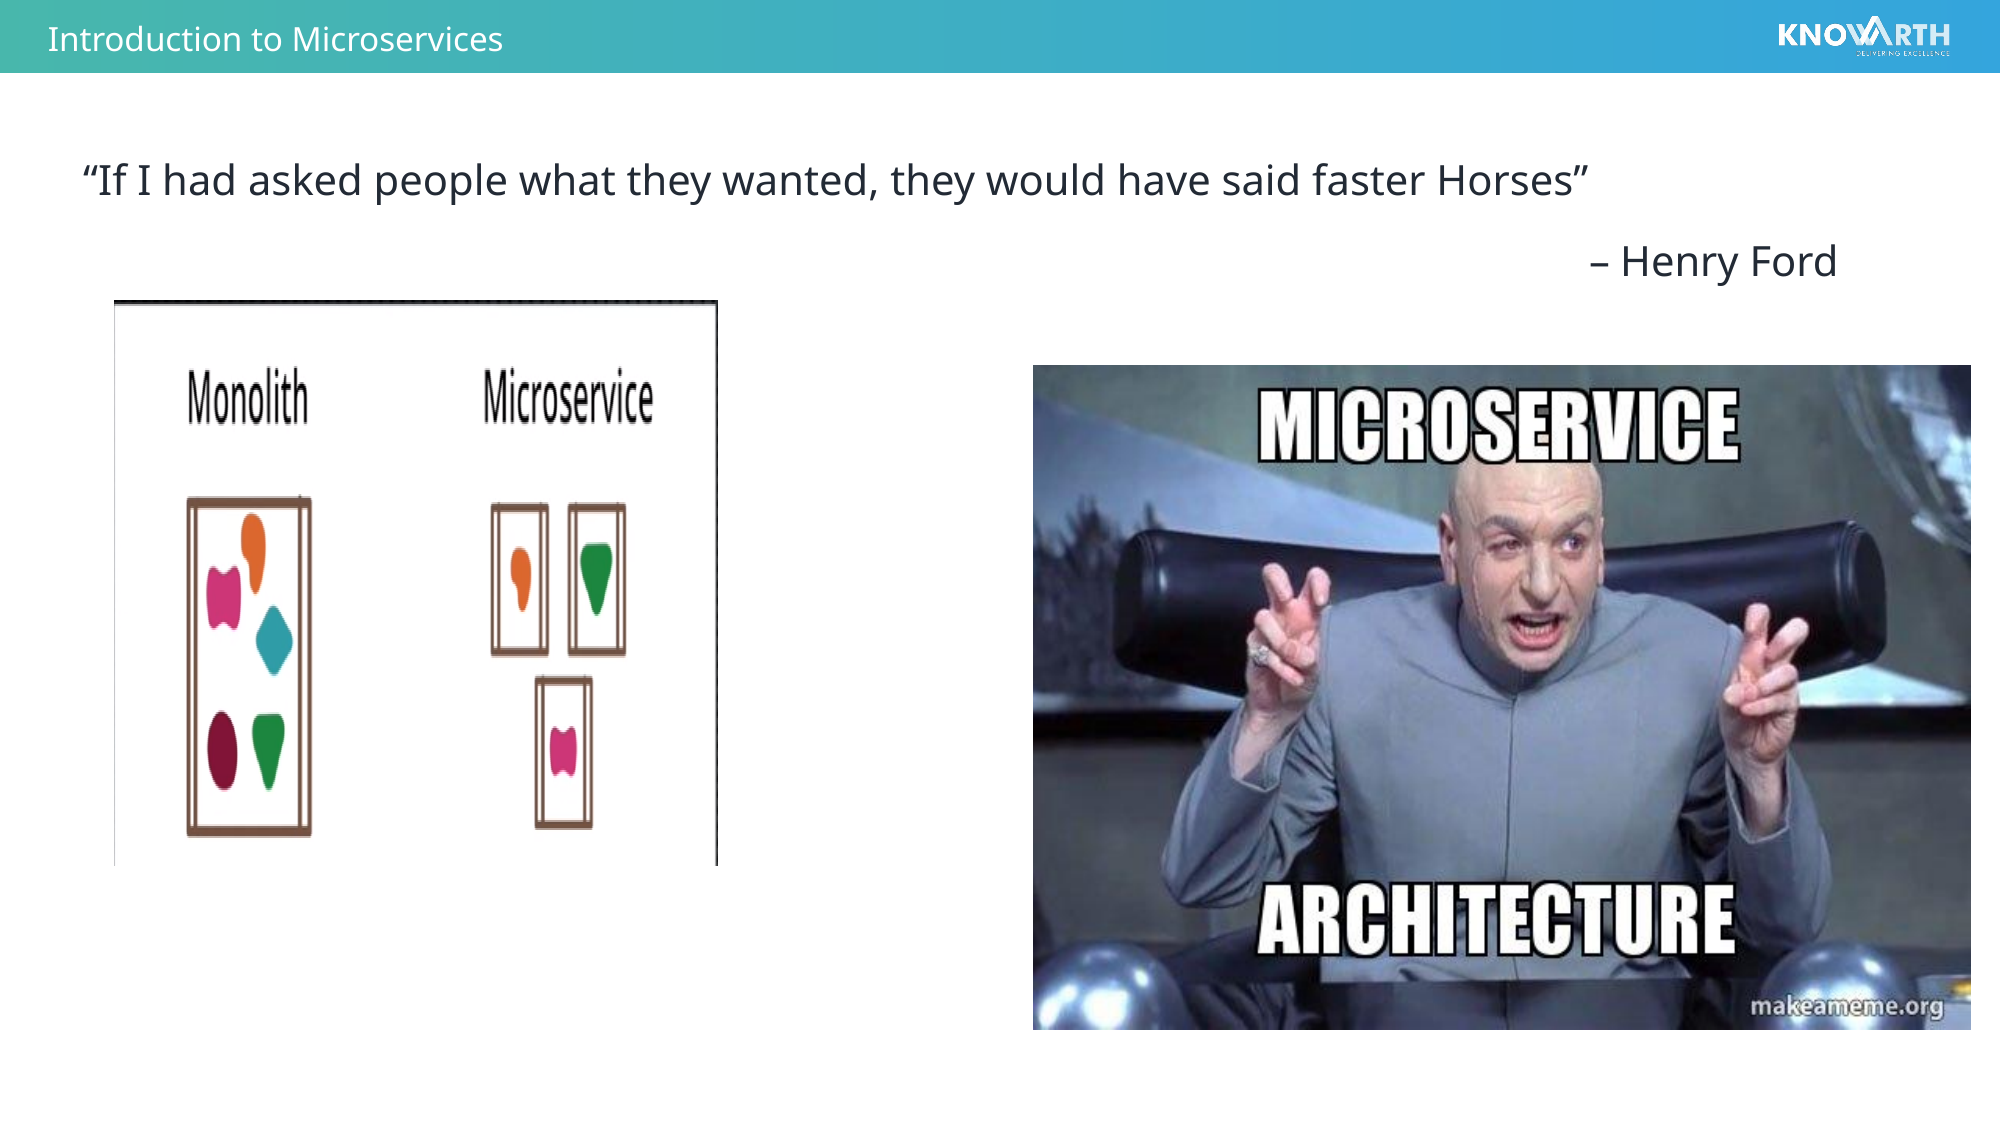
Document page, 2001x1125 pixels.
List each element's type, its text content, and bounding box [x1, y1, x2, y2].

picture [1779, 16, 1950, 57]
picture [114, 300, 719, 866]
list “If I had asked people what they wanted, they would have said faster Horses” – Henry Ford [51, 136, 1950, 1030]
picture [1033, 365, 1971, 1030]
title Introduction to Microservices [32, 8, 1725, 73]
